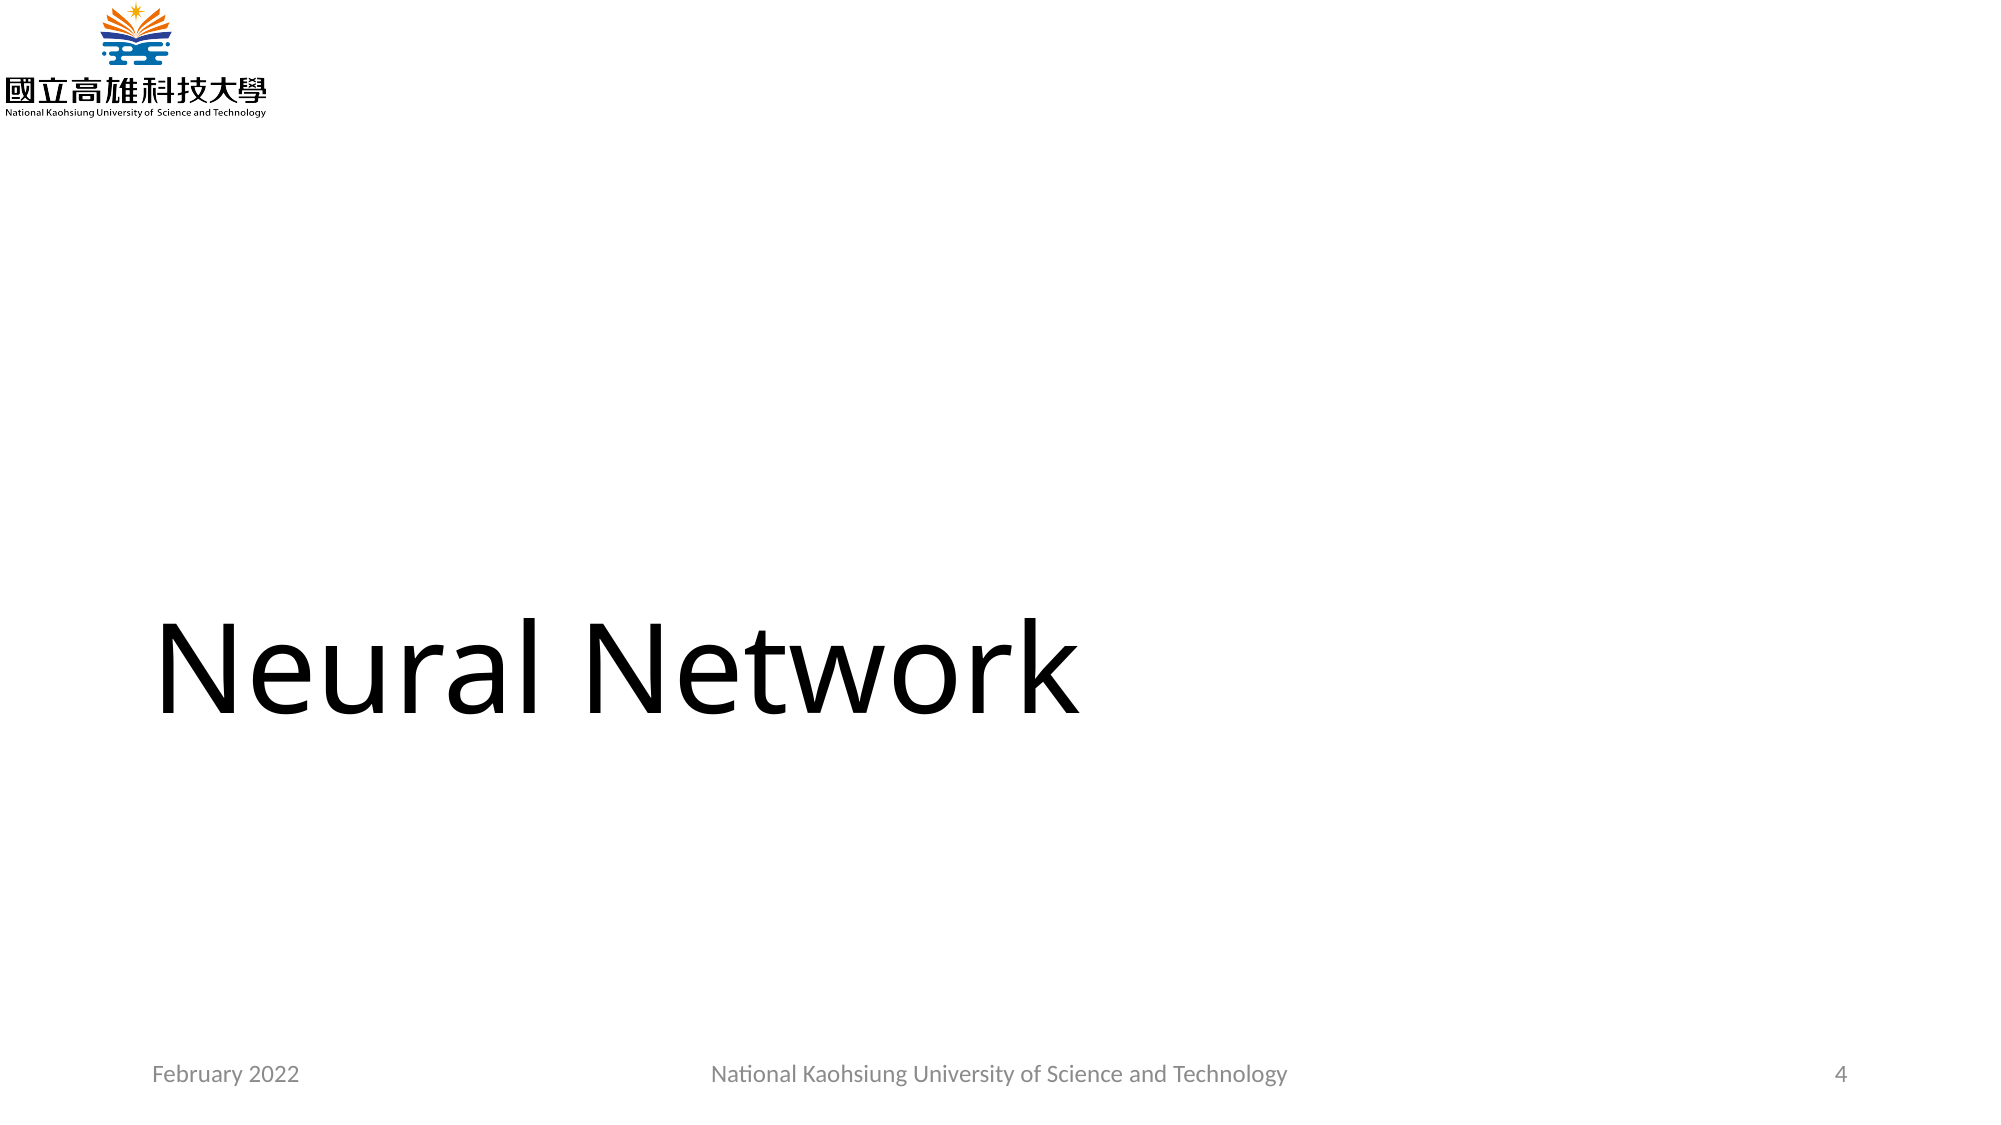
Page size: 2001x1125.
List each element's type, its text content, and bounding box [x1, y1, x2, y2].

footer National Kaohsiung University of Science and Technology [662, 1042, 1338, 1103]
picture [6, 0, 266, 118]
slide_number 4 [1412, 1042, 1863, 1103]
title Neural Network [136, 280, 1862, 749]
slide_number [137, 1042, 588, 1103]
